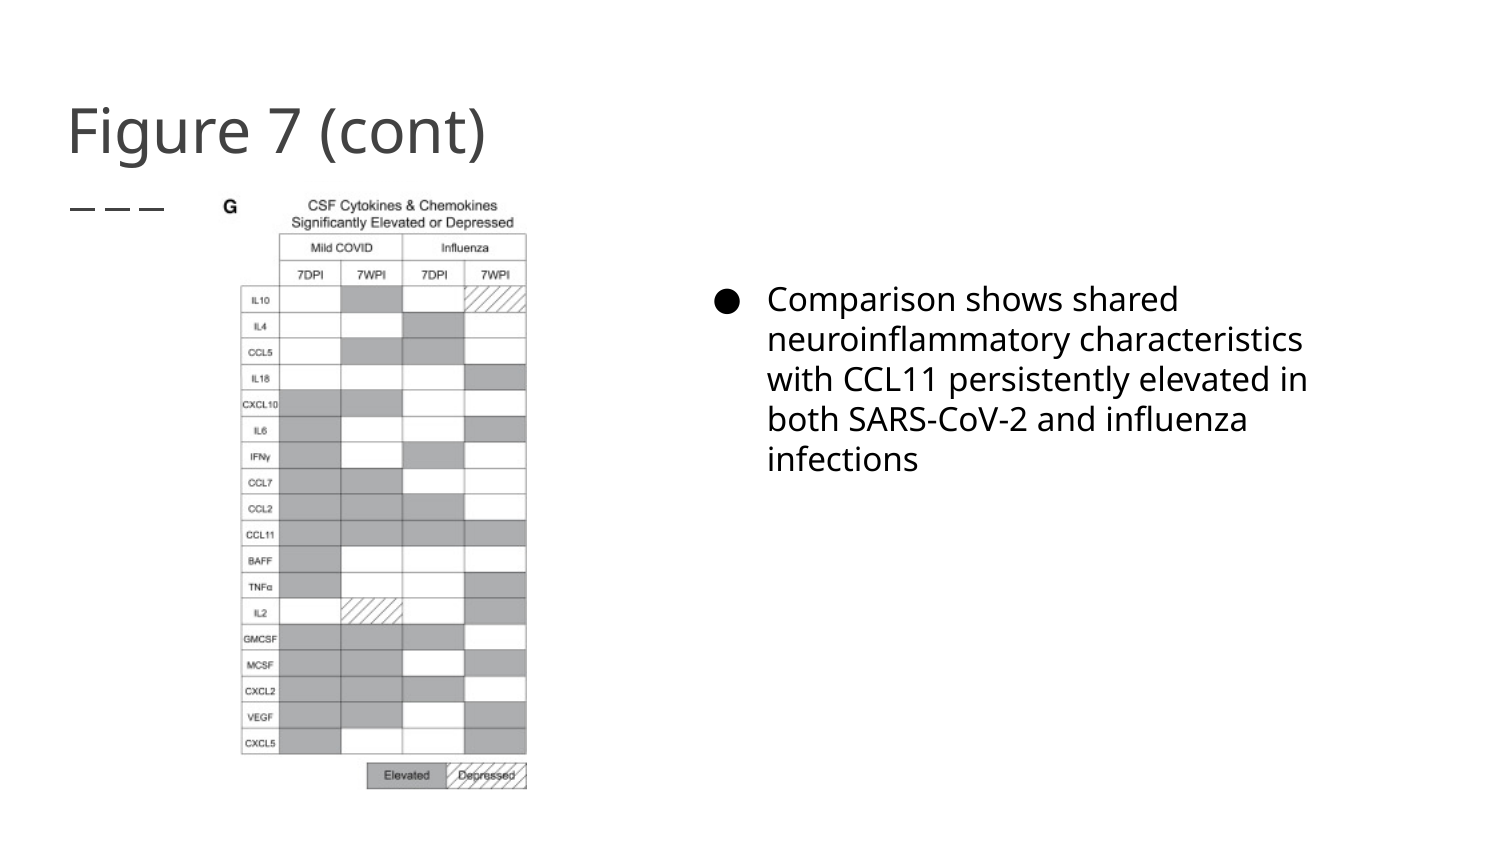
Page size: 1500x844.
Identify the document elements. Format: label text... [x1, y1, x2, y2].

text_box Comparison shows shared neuroinflammatory characteristics with CCL11 persistently elevated in both SARS-CoV-2 and influenza infections [676, 263, 1348, 493]
picture [209, 181, 528, 806]
title Figure 7 (cont) [51, 61, 1449, 182]
